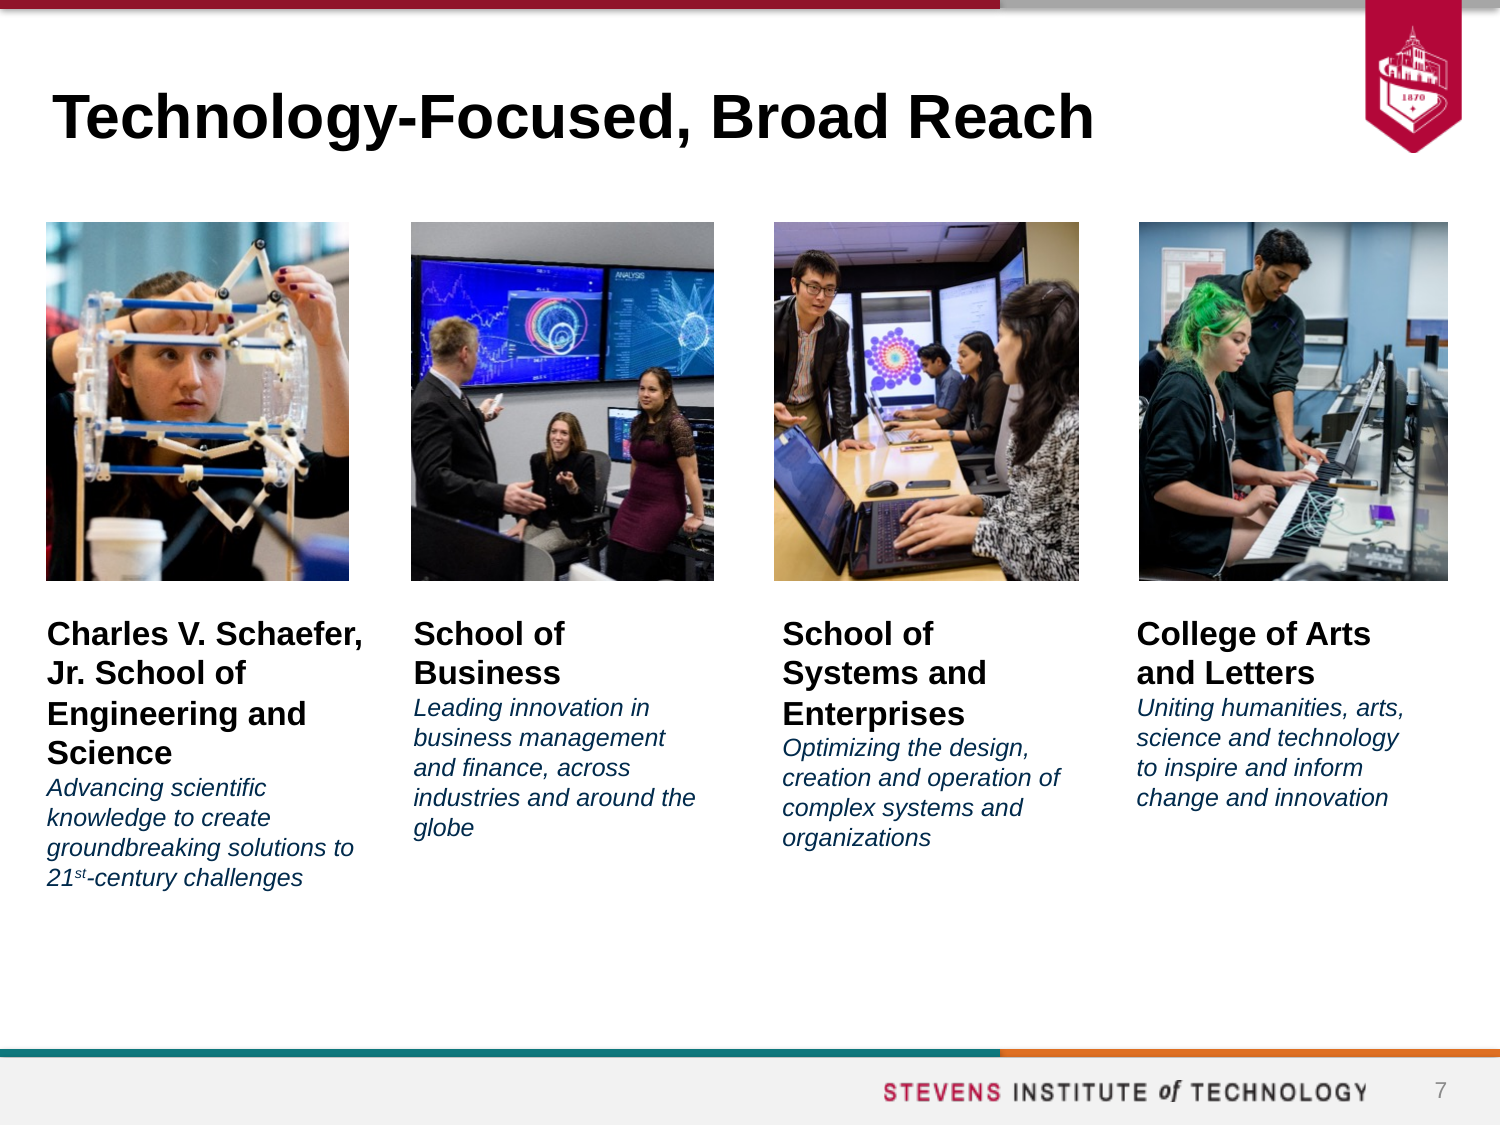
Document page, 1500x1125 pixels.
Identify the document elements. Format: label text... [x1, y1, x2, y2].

picture [411, 222, 715, 581]
text_box School of Business Leading innovation in business management and finance, across industries and around the globe [413, 611, 714, 842]
text_box Charles V. Schaefer, Jr. School of Engineering and Science Advancing scientific knowledge to create groundbreaking solutions to 21st-century challenges [46, 611, 377, 892]
text_box College of Arts and Letters Uniting humanities, arts, science and technology to inspire and inform change and innovation [1136, 611, 1423, 812]
picture [774, 222, 1079, 582]
text_box School of Systems and Enterprises Optimizing the design, creation and operation of complex systems and organizations [782, 611, 1079, 852]
picture [46, 222, 349, 581]
picture [1138, 222, 1448, 581]
slide_number 7 [1401, 1059, 1481, 1120]
title Technology-Focused, Broad Reach [37, 68, 1236, 157]
